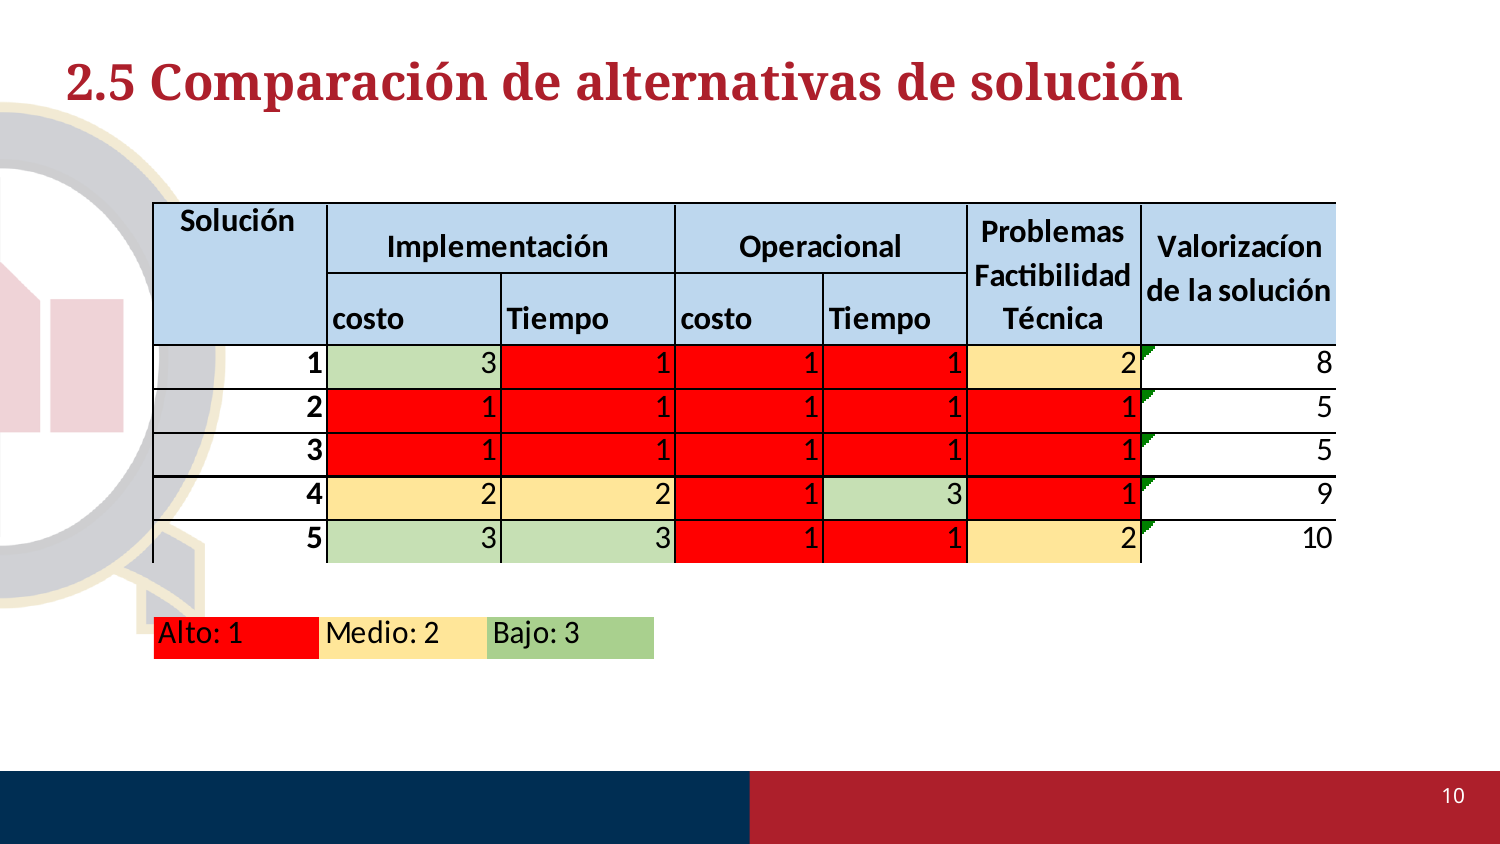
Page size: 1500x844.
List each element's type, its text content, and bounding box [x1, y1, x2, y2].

picture [0, 771, 1500, 844]
title 2.5 Comparación de alternativas de solución [51, 35, 1449, 130]
picture [0, 97, 1339, 662]
slide_number 10 [1389, 764, 1480, 830]
